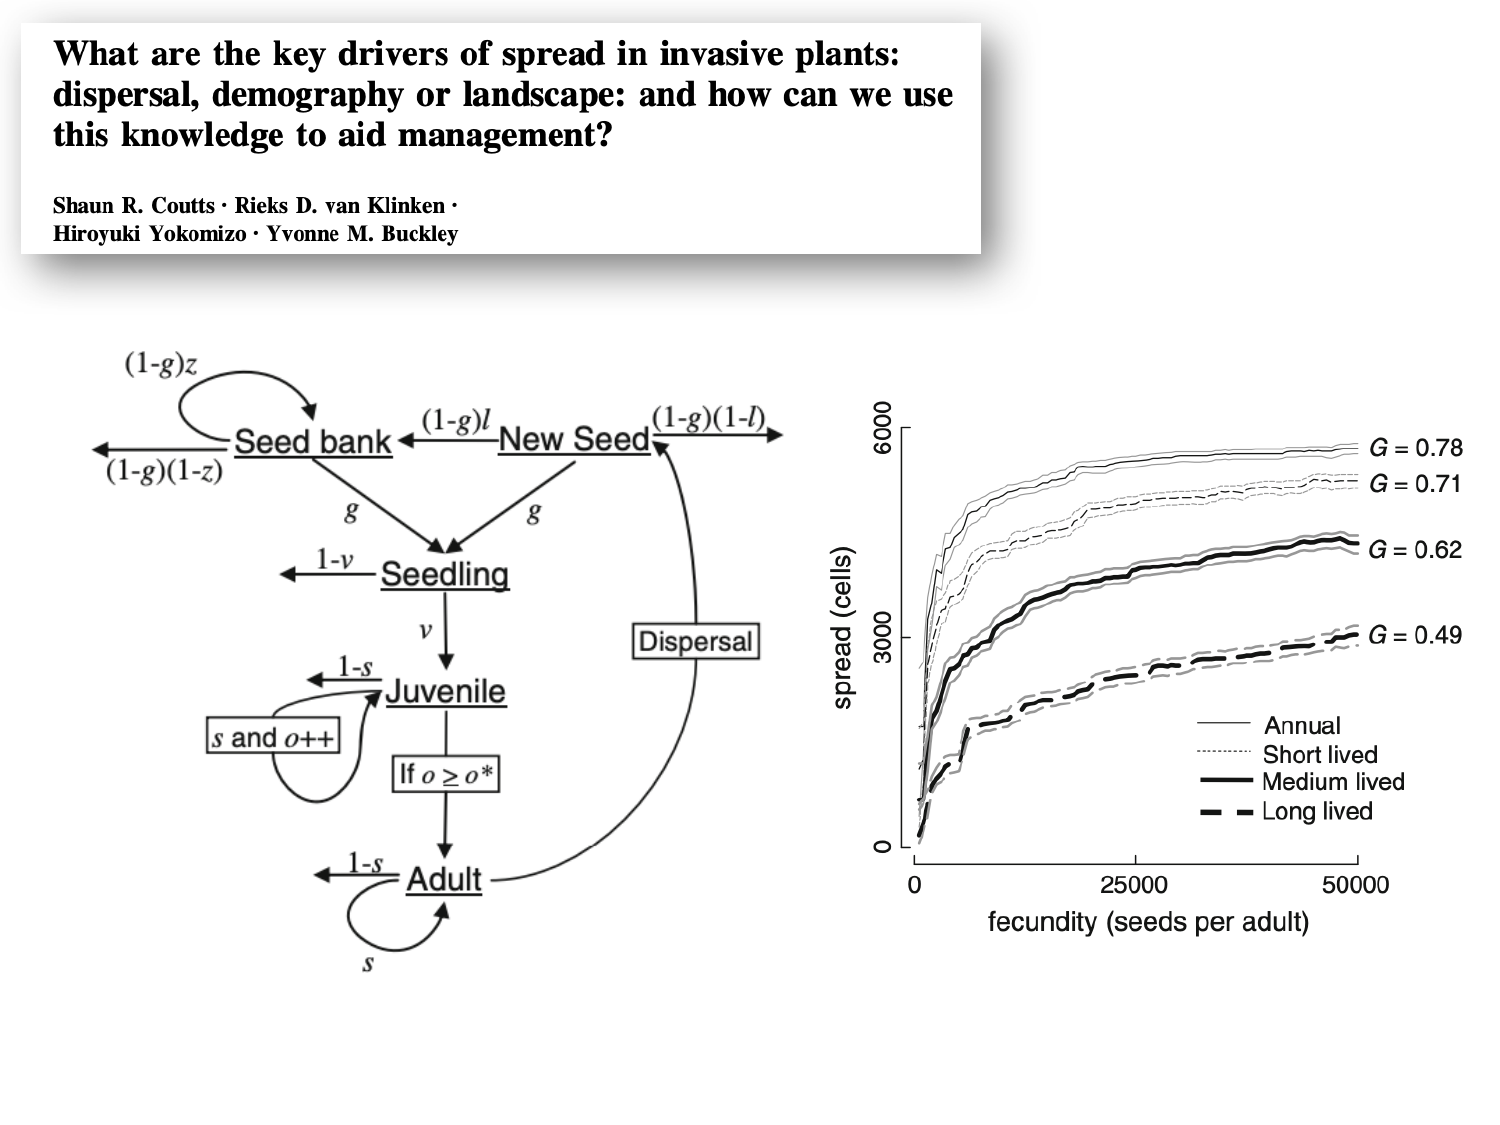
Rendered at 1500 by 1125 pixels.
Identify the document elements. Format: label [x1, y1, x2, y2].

picture [21, 22, 981, 254]
picture [46, 331, 1492, 992]
